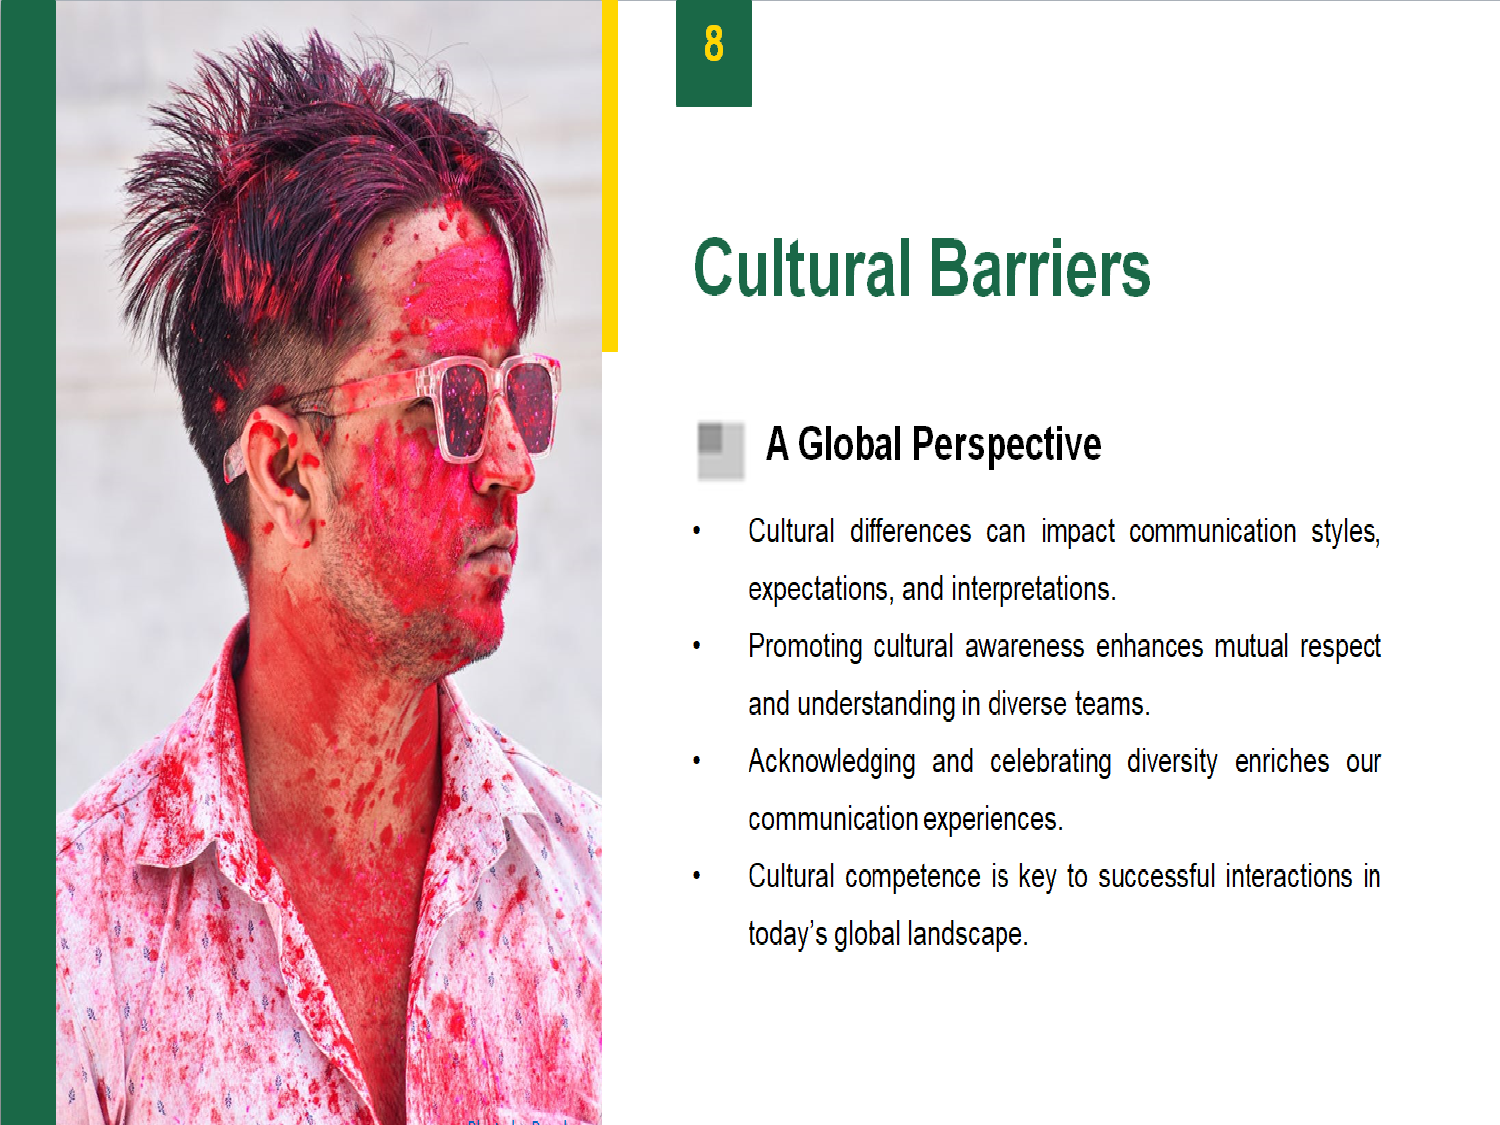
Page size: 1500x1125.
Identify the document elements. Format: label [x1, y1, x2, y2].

list [0, 0, 1500, 1125]
